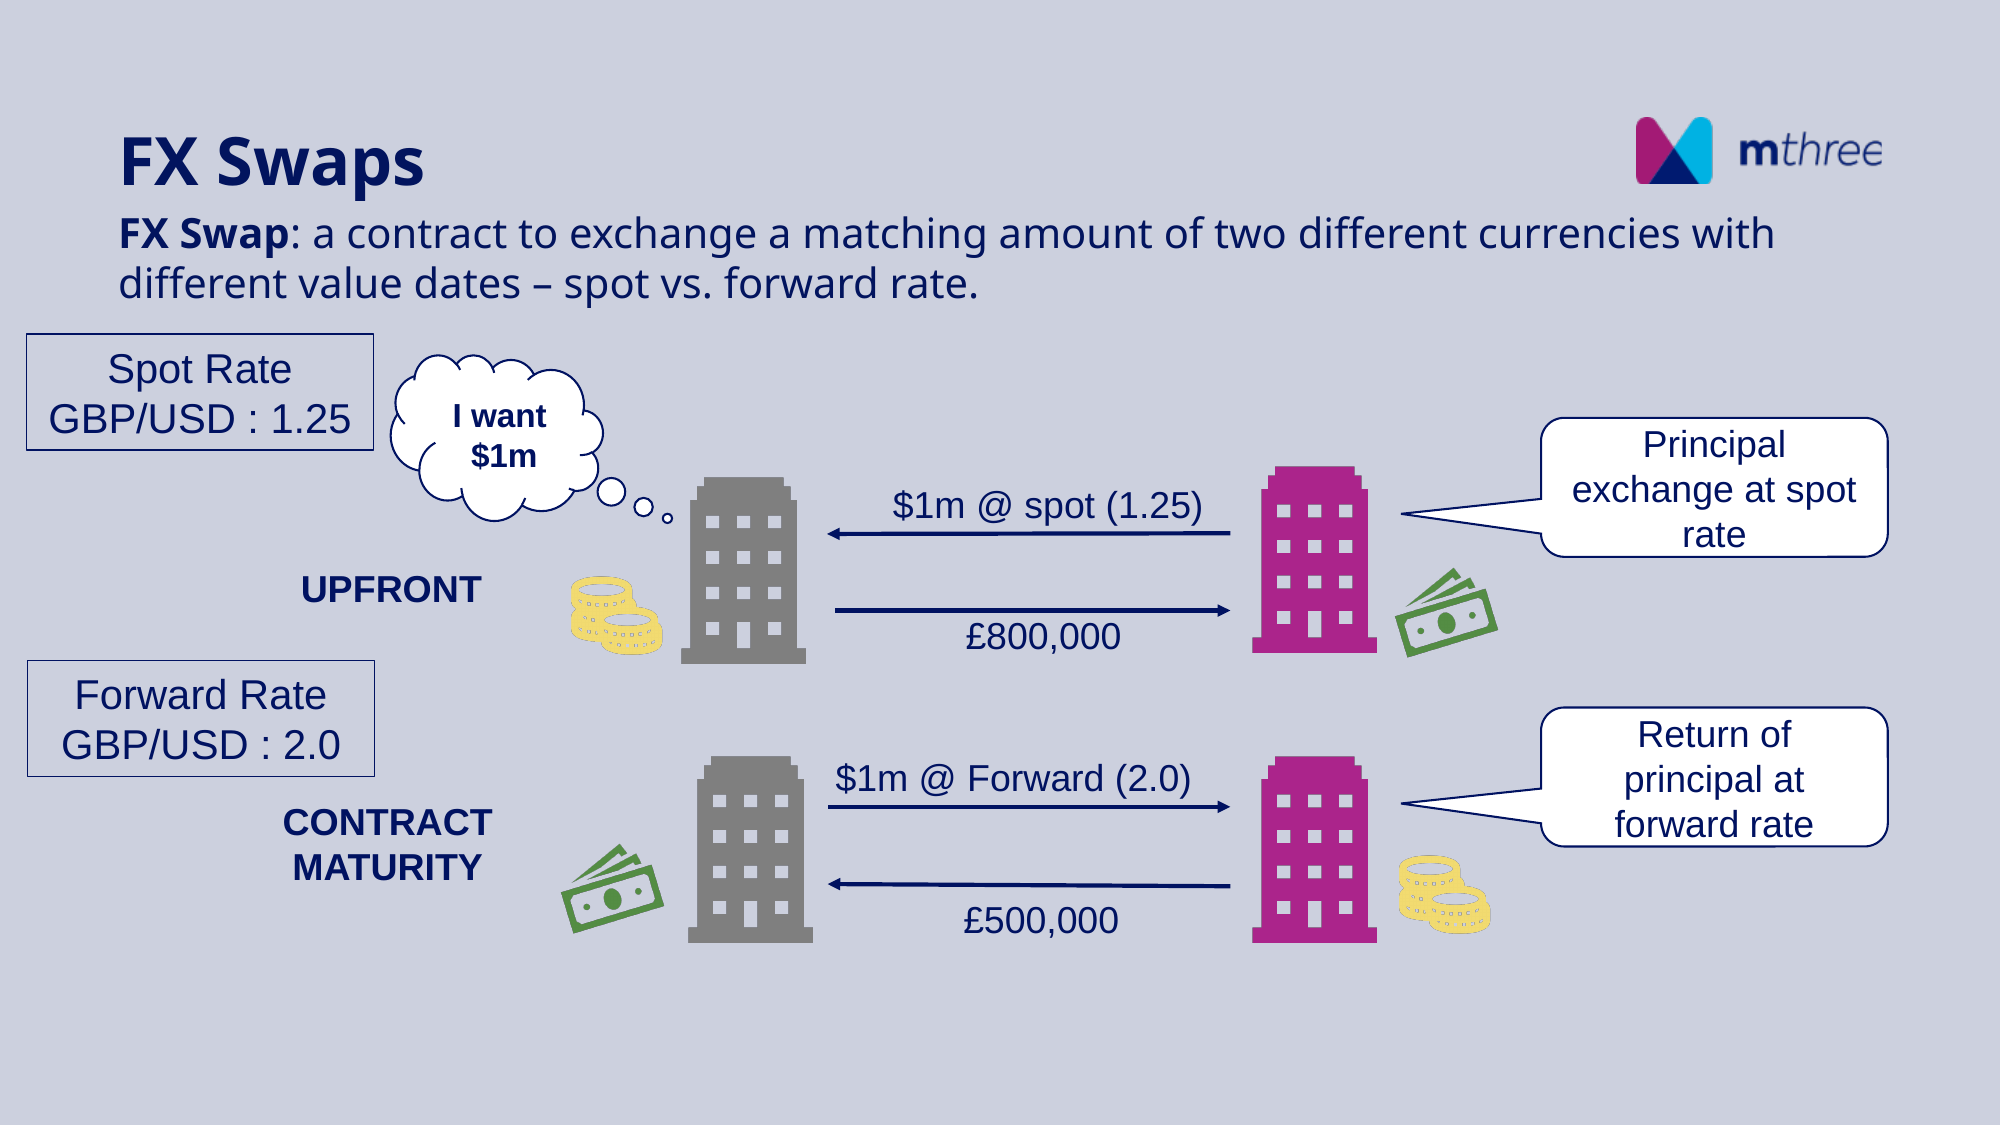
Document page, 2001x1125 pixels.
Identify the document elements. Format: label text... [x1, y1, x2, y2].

text_box $1m @ Forward (2.0) [860, 746, 1203, 805]
text_box FX Swaps [118, 118, 1426, 267]
text_box CONTRACT MATURITY [228, 790, 547, 897]
text_box £800,000 [902, 620, 1185, 666]
text_box I want $1m [390, 355, 604, 522]
picture [562, 464, 851, 677]
text_box Return of principal at forward rate [1425, 707, 1888, 847]
text_box Spot Rate GBP/USD : 1.25 [26, 334, 374, 451]
picture [1208, 743, 1495, 956]
text_box FX Swap: a contract to exchange a matching amount of two different currencies with different value dates – spot vs. forward rate. [118, 207, 1827, 1007]
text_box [827, 883, 1231, 887]
text_box I want $1m [597, 477, 626, 506]
text_box £500,000 [861, 896, 1202, 950]
text_box UPFRONT [285, 557, 558, 618]
picture [547, 743, 858, 956]
text_box Principal exchange at spot rate [1427, 417, 1888, 557]
text_box $1m @ spot (1.25) [857, 473, 1202, 531]
text_box £800,000 [902, 604, 1185, 608]
text_box Forward Rate GBP/USD : 2.0 [27, 660, 375, 777]
picture [1207, 453, 1507, 675]
